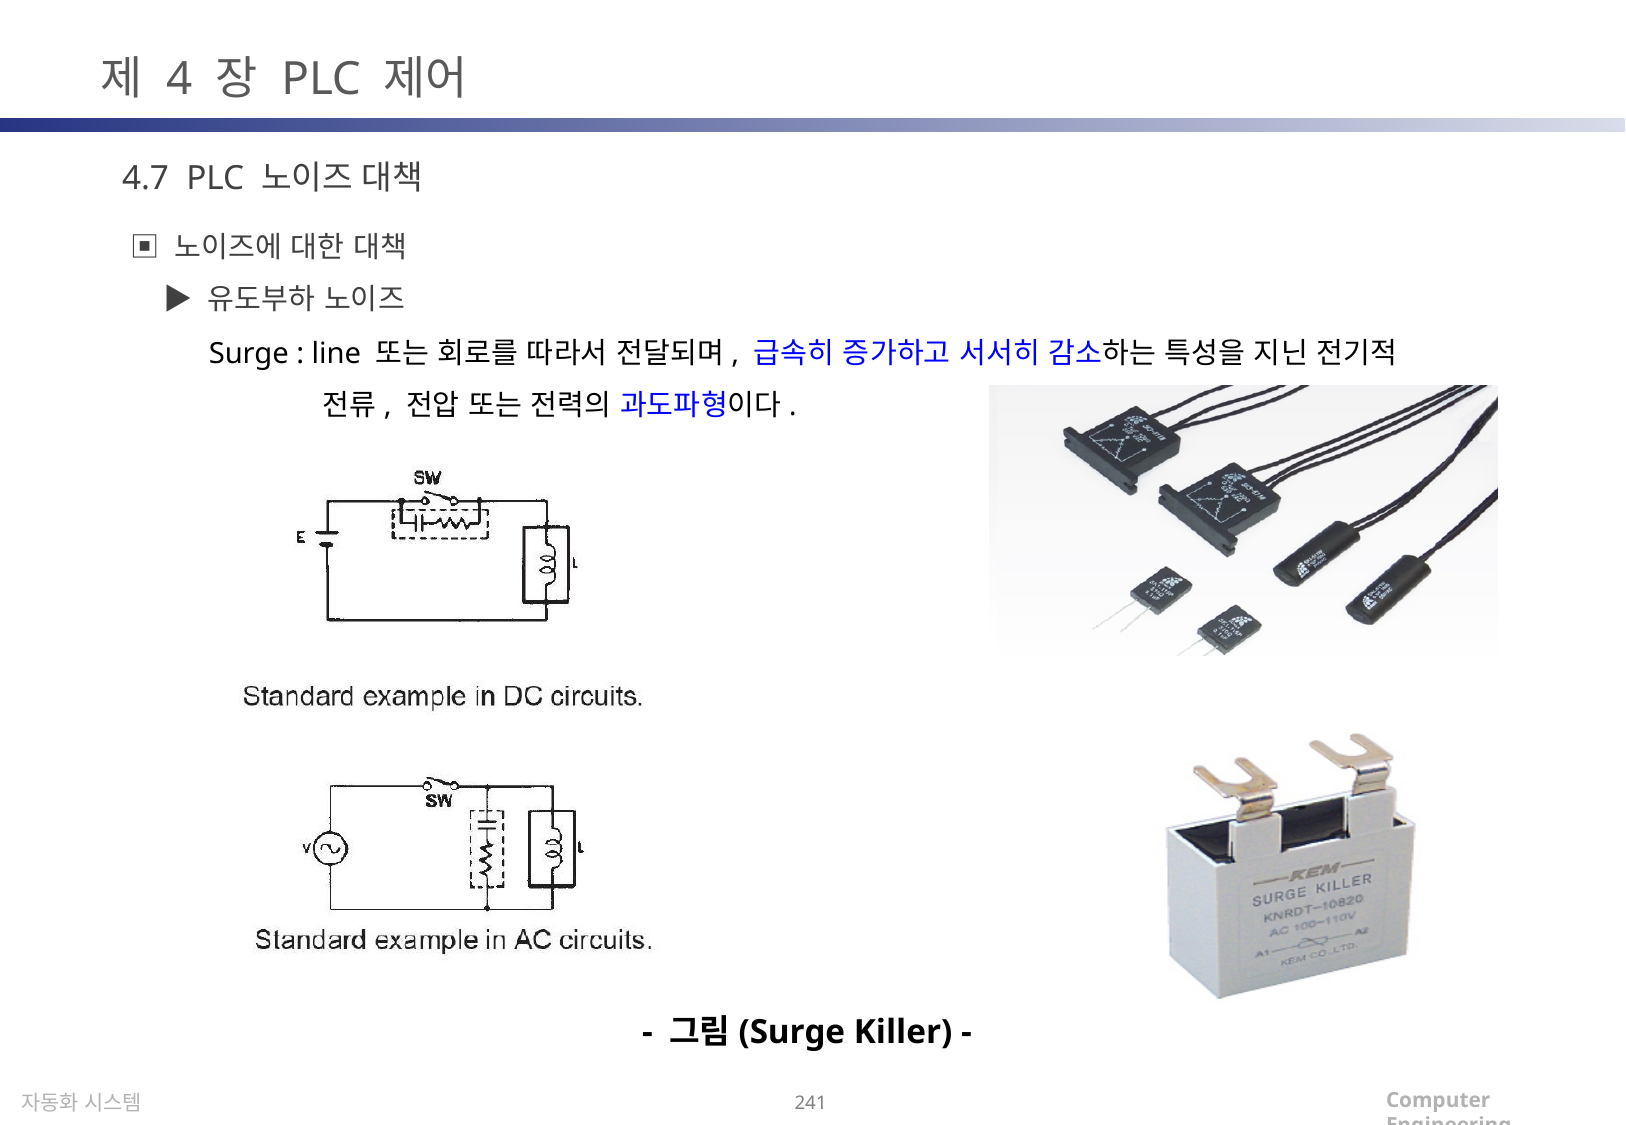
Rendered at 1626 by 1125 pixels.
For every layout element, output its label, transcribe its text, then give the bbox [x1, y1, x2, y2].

picture [215, 448, 695, 971]
text_box - 그림(Surge Killer) - [627, 1003, 984, 1058]
picture [989, 385, 1593, 1083]
text_box Surge : line 또는 회로를 따라서 전달되며, 급속히 증가하고 서서히 감소하는 특성을 지닌 전기적 전류, 전압 또는 전력의 과도파형이다. [193, 309, 1569, 429]
text_box ▣ 노이즈에 대한 대책 ▶ 유도부하 노이즈 [115, 203, 535, 324]
text_box 제 4 장 PLC 제어 [85, 39, 721, 120]
text_box 4.7 PLC 노이즈 대책 [107, 148, 438, 204]
